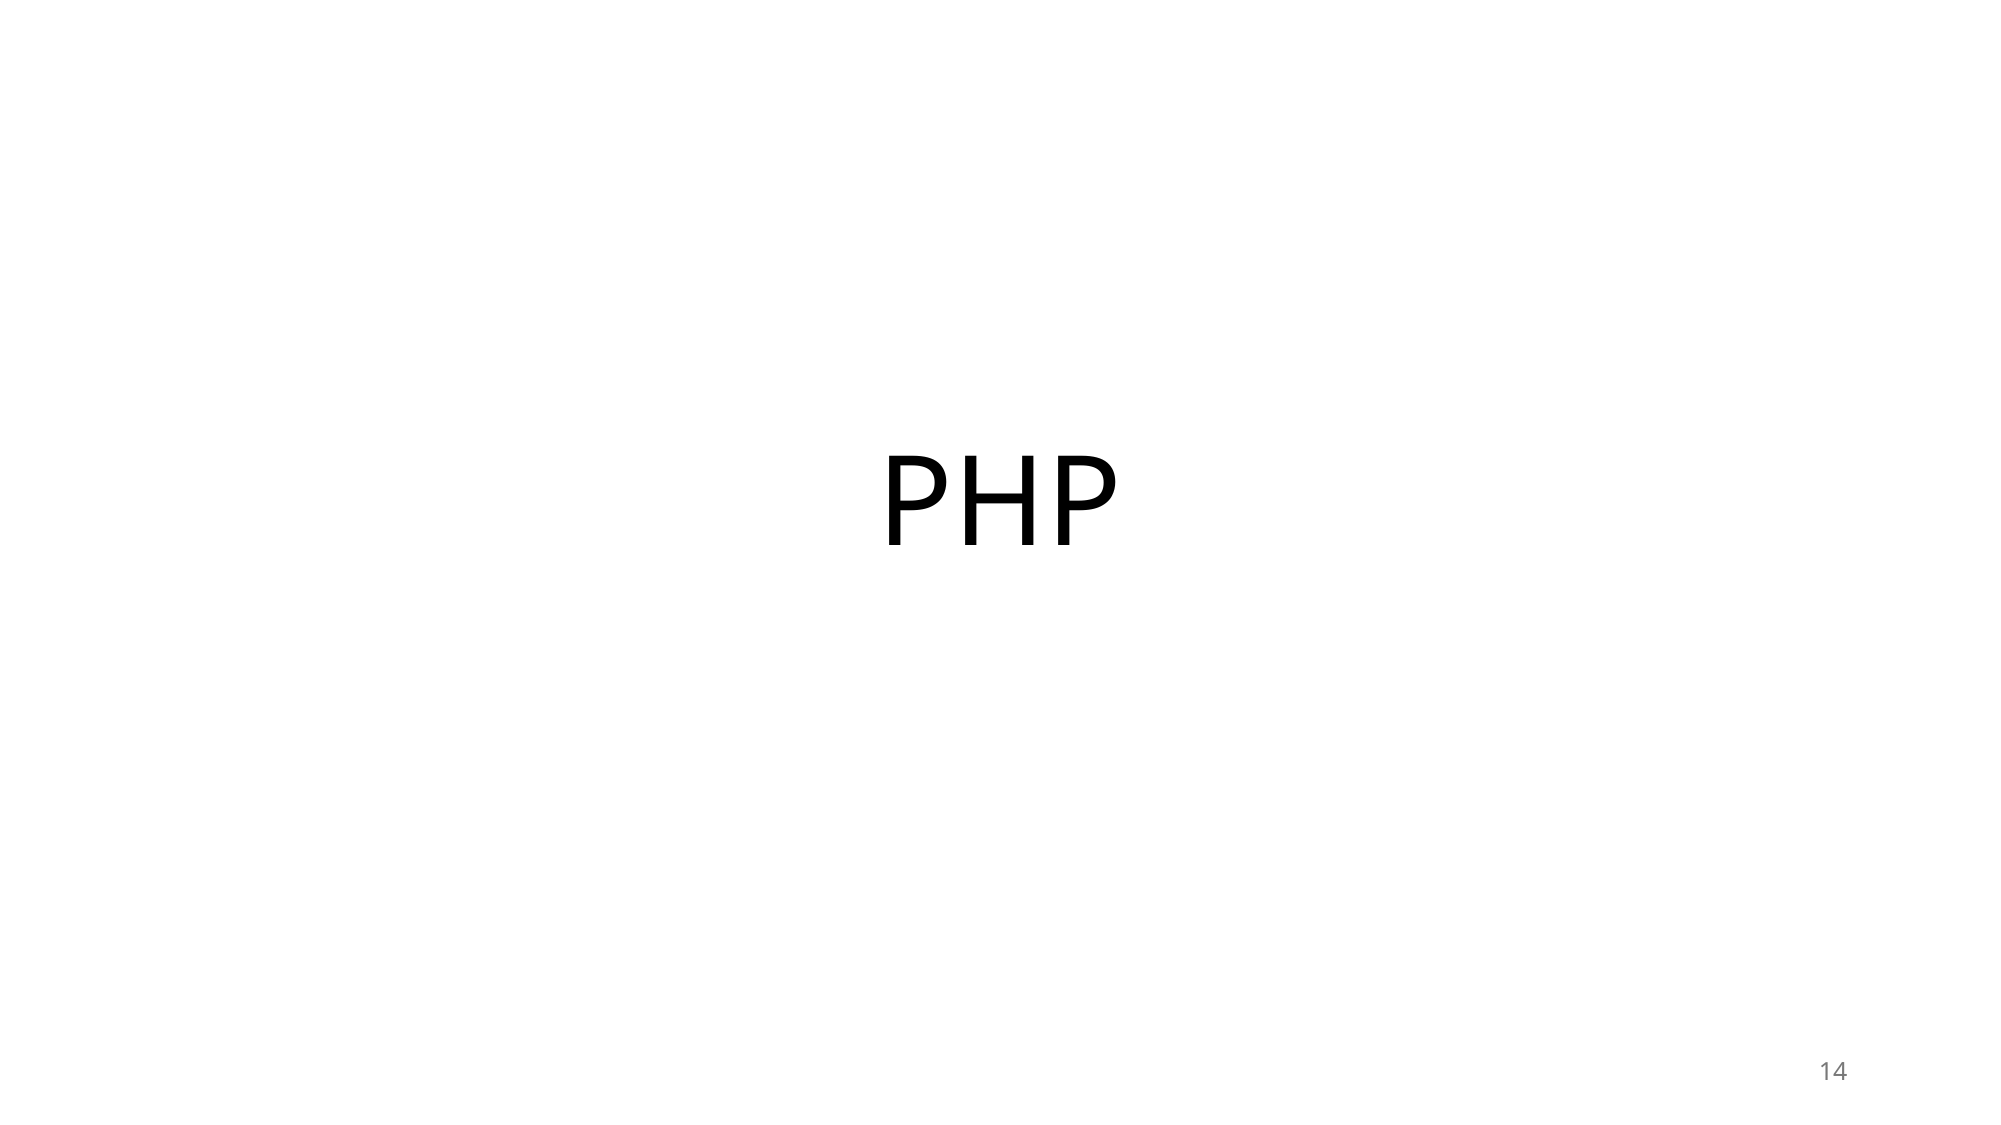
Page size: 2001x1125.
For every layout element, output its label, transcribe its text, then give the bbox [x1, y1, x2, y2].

slide_number 14 [1412, 1042, 1863, 1103]
title PHP [252, 234, 1748, 580]
